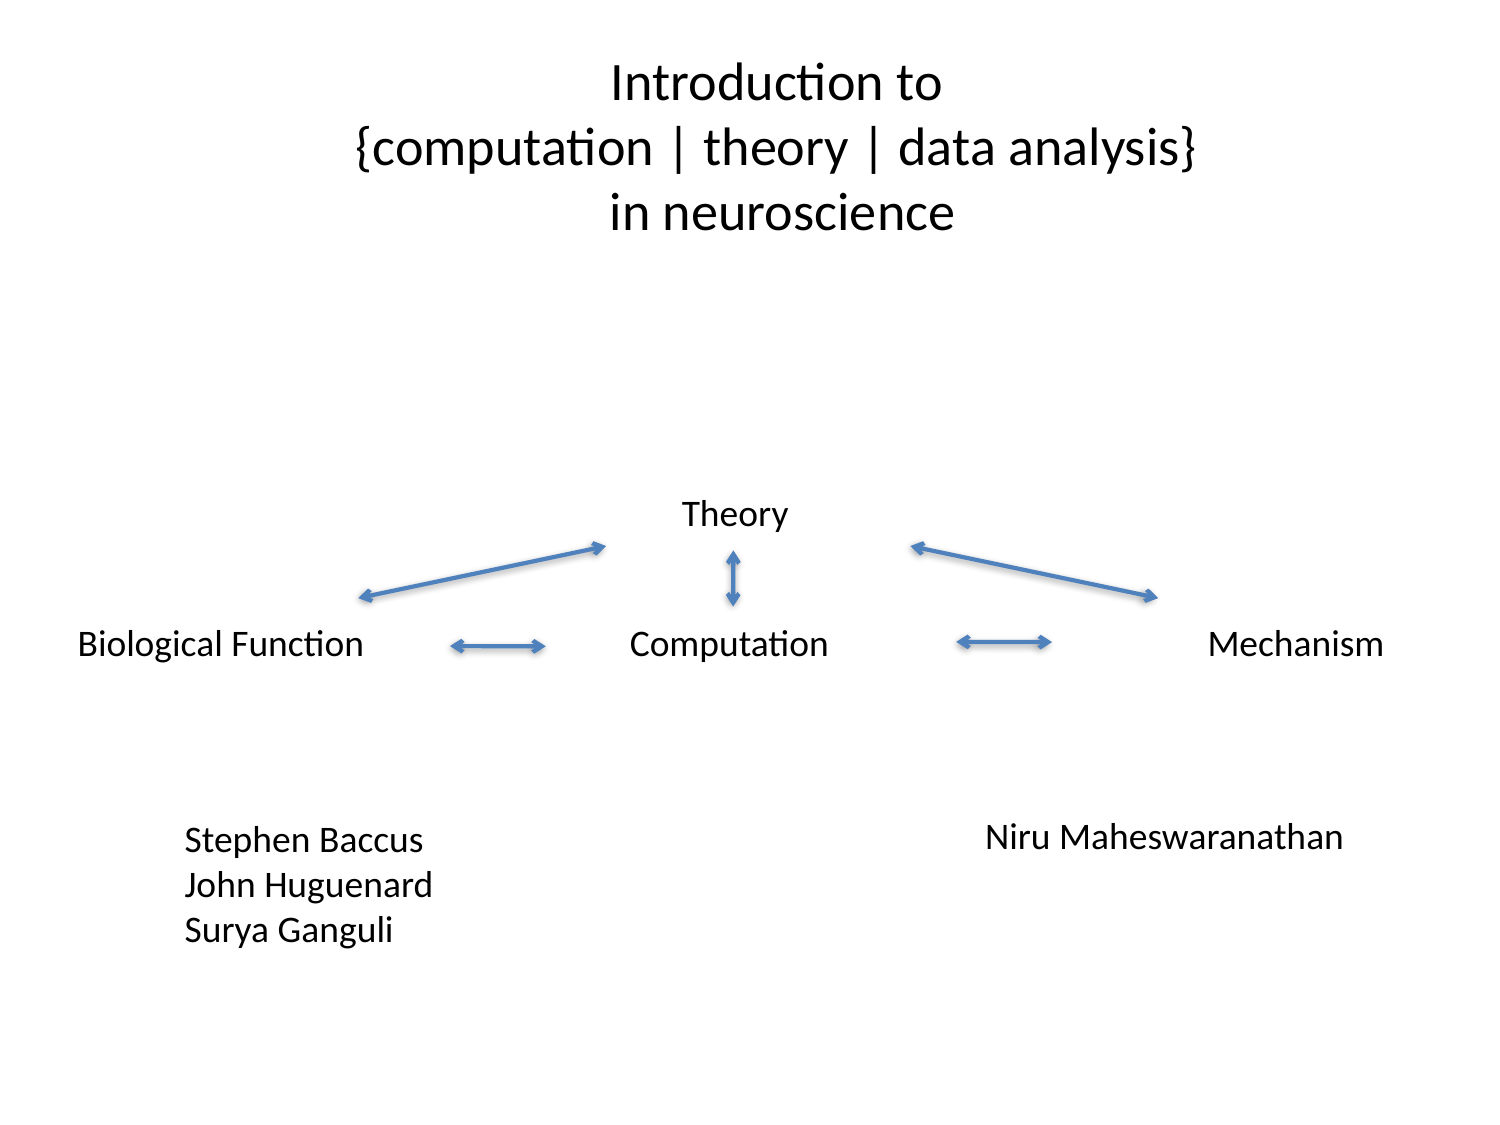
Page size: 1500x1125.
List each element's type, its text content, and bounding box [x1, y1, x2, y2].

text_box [449, 615, 1053, 672]
text_box Introduction to {computation | theory | data analysis} in neuroscience [224, 38, 1342, 227]
text_box Niru Maheswaranathan [970, 804, 1360, 865]
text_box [1056, 610, 1443, 672]
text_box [62, 610, 444, 672]
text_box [358, 481, 1159, 607]
text_box Stephen Baccus John Huguenard Surya Ganguli [169, 807, 449, 1002]
